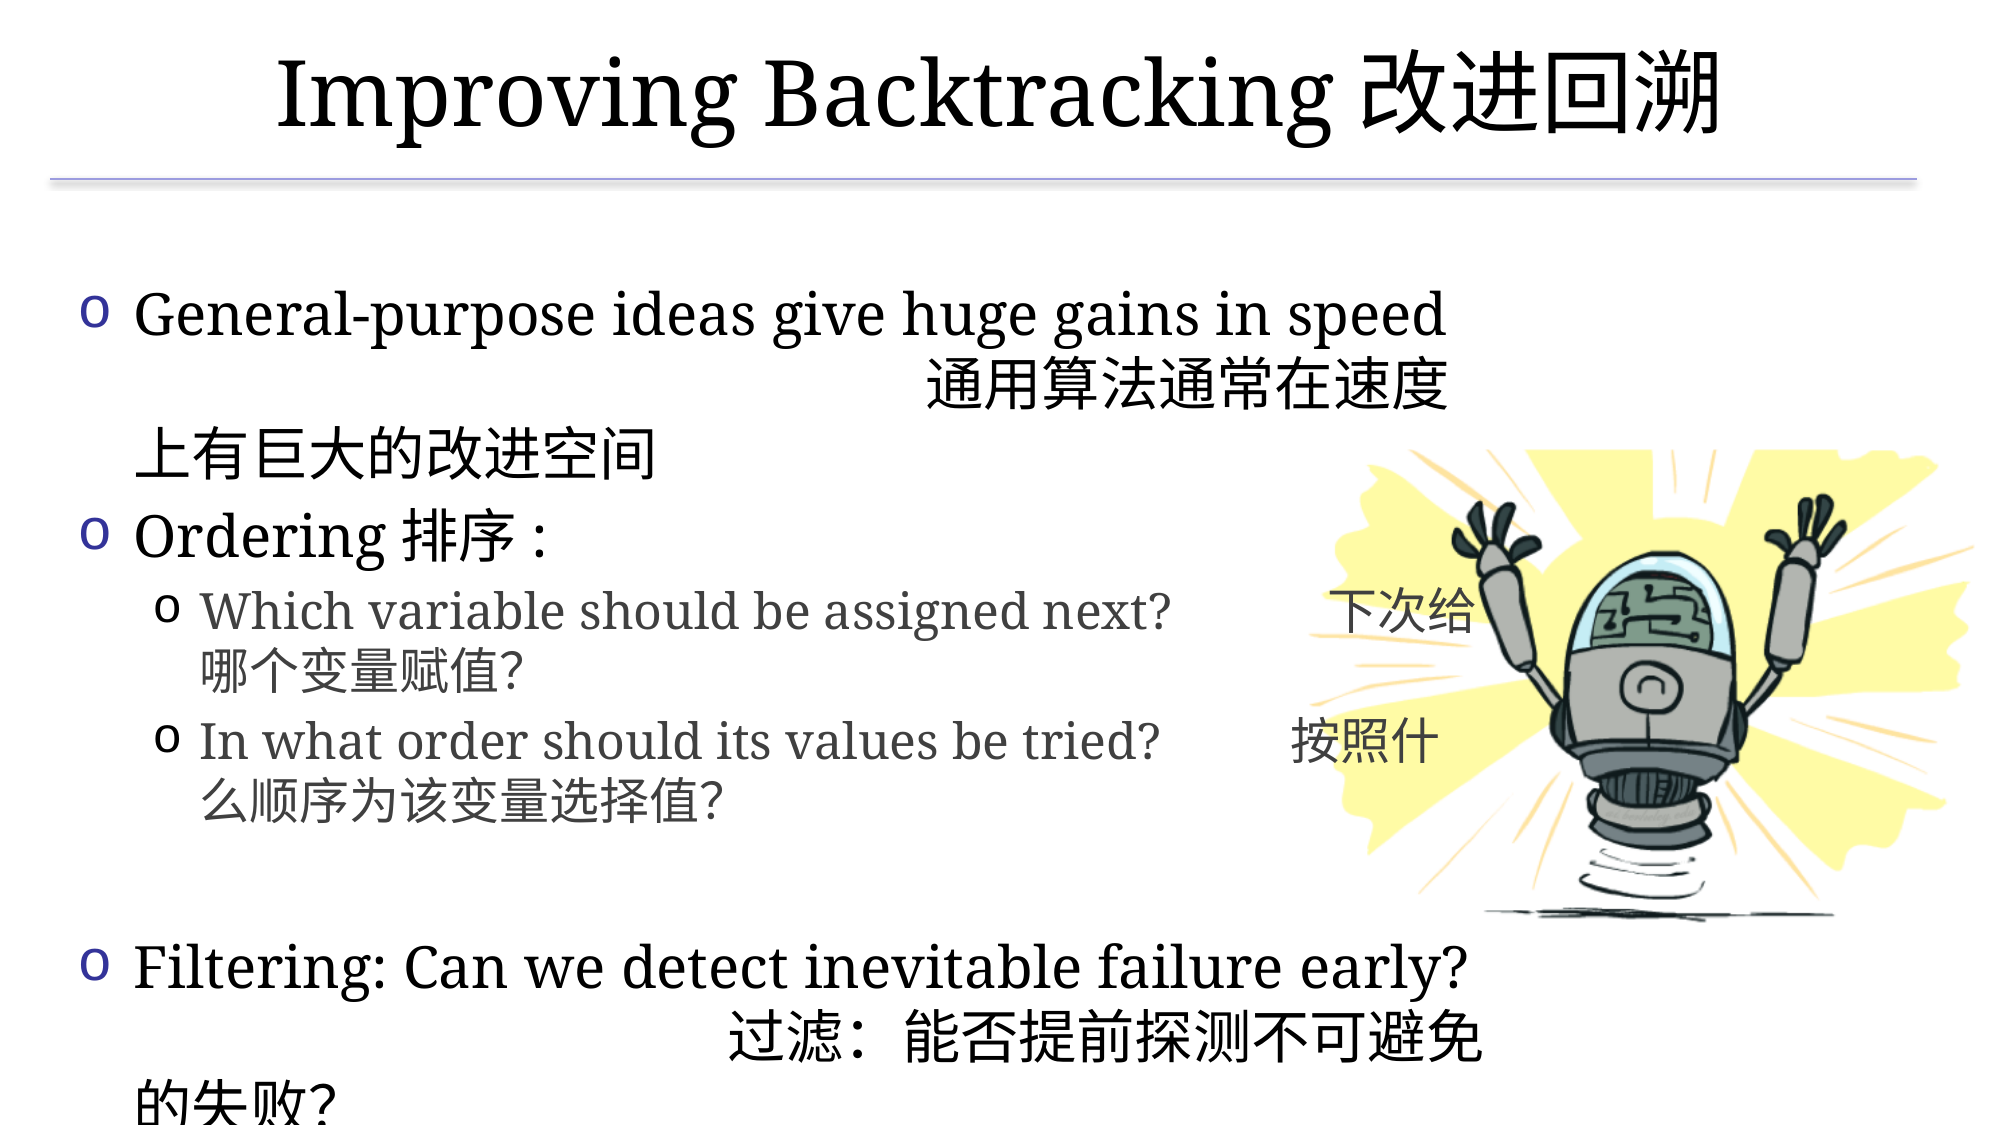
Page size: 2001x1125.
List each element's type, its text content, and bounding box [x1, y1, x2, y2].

title Improving Backtracking改进回溯 [0, 0, 2000, 184]
list General-purpose ideas give huge gains in speed 通用算法通常在速度上有巨大的改进空间 Ordering排序: Which variable should be assigned next? 下次给哪个变量赋值？ In what order should its values be tried? 按照什么顺序为该变量选择值？ Filtering: Can we detect inevitable failure early? 过滤：能否提前探测不可避免的失败？ [62, 269, 1501, 1013]
picture [1299, 449, 1975, 936]
